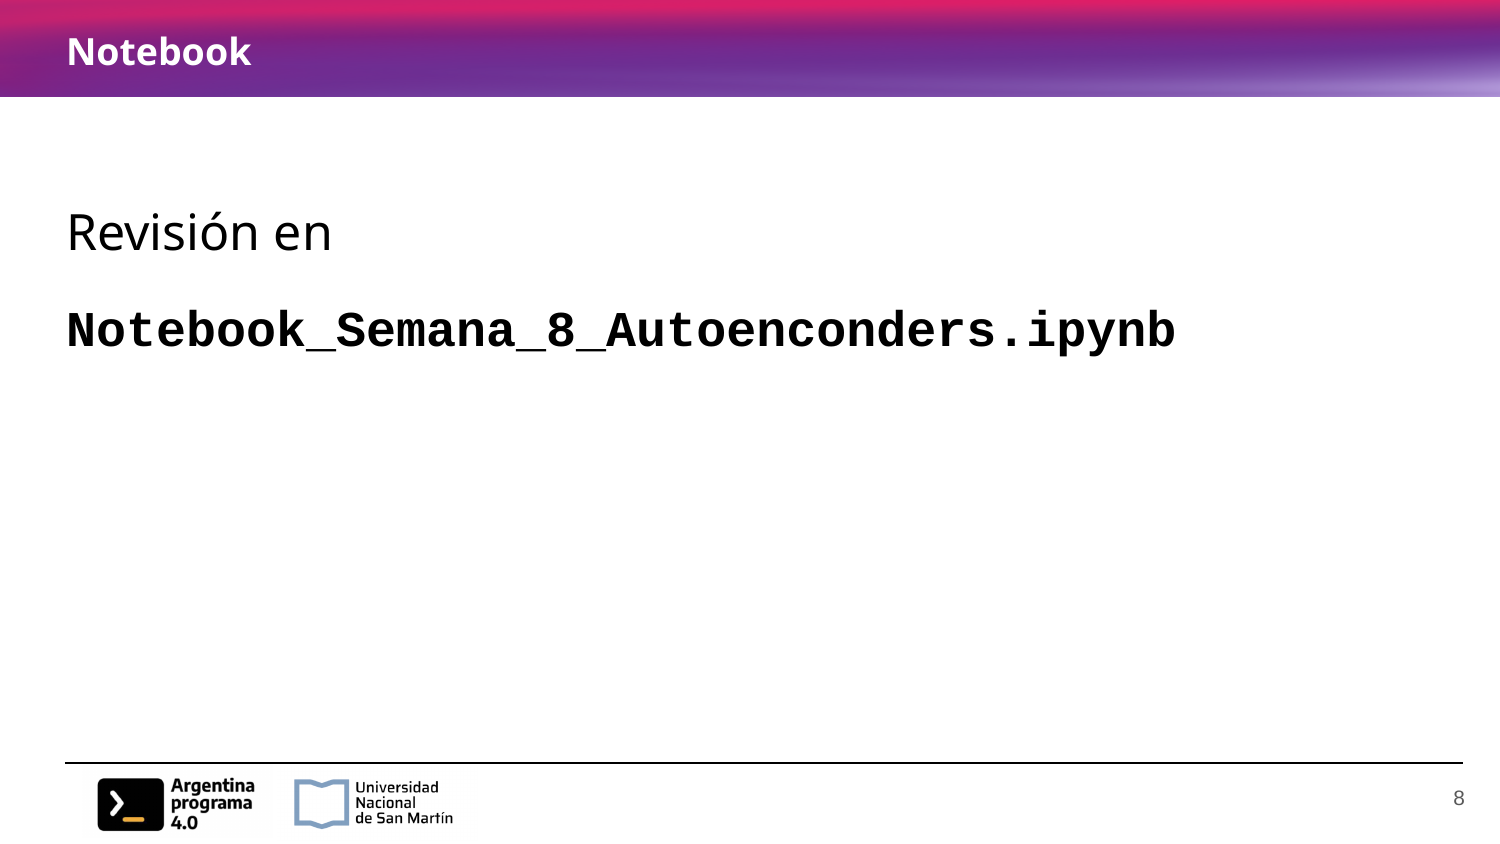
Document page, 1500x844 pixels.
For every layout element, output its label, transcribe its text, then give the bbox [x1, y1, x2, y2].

title Notebook [51, 12, 1449, 88]
slide_number ‹#› [1389, 764, 1480, 830]
picture [82, 764, 273, 838]
picture [0, 0, 1500, 97]
list Revisión en Notebook_Semana_8_Autoenconders.ipynb [51, 136, 1449, 750]
picture [277, 767, 478, 841]
